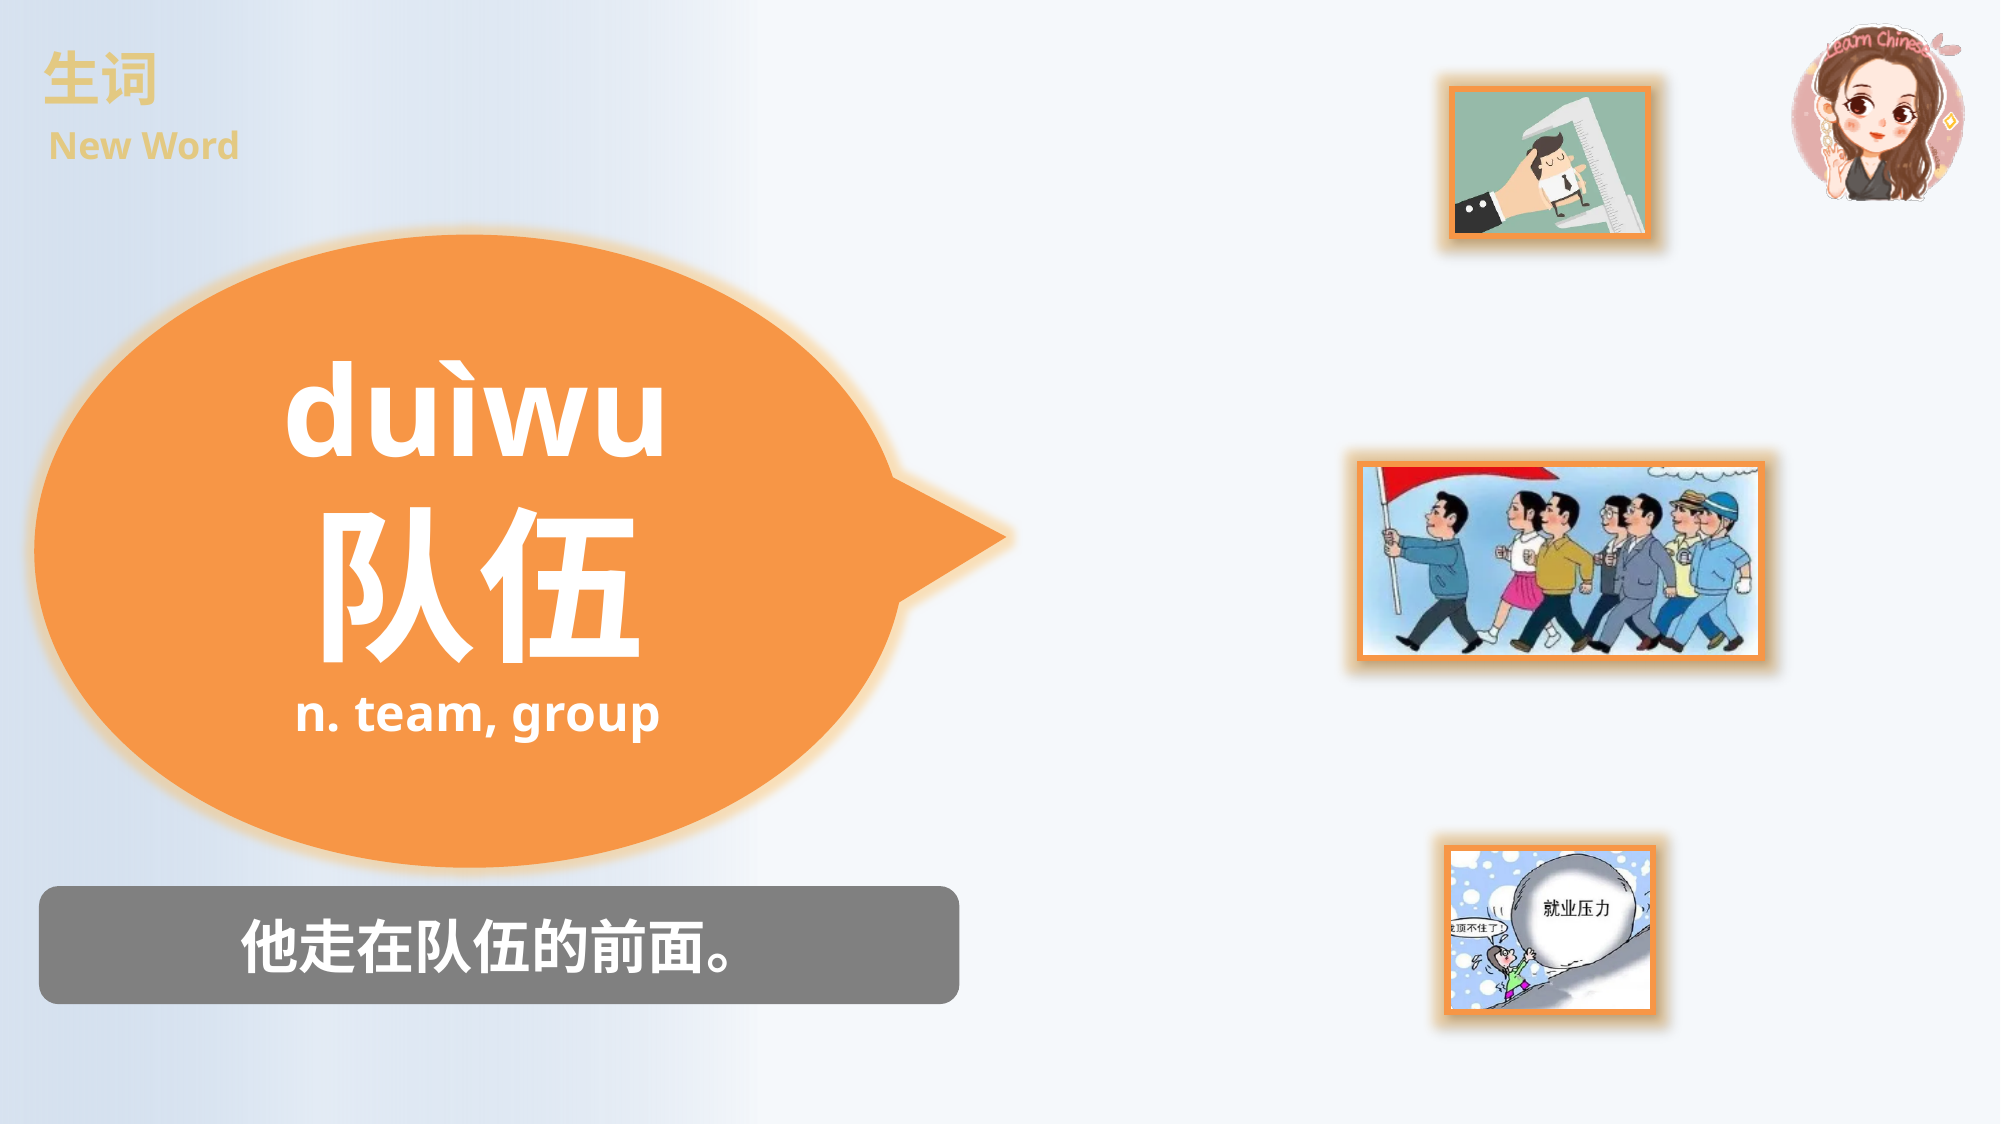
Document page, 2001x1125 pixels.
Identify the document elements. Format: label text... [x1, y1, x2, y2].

text_box 生词 [27, 35, 174, 120]
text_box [27, 239, 928, 956]
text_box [38, 886, 966, 1005]
text_box New Word [33, 115, 256, 175]
picture [0, 0, 2001, 1125]
